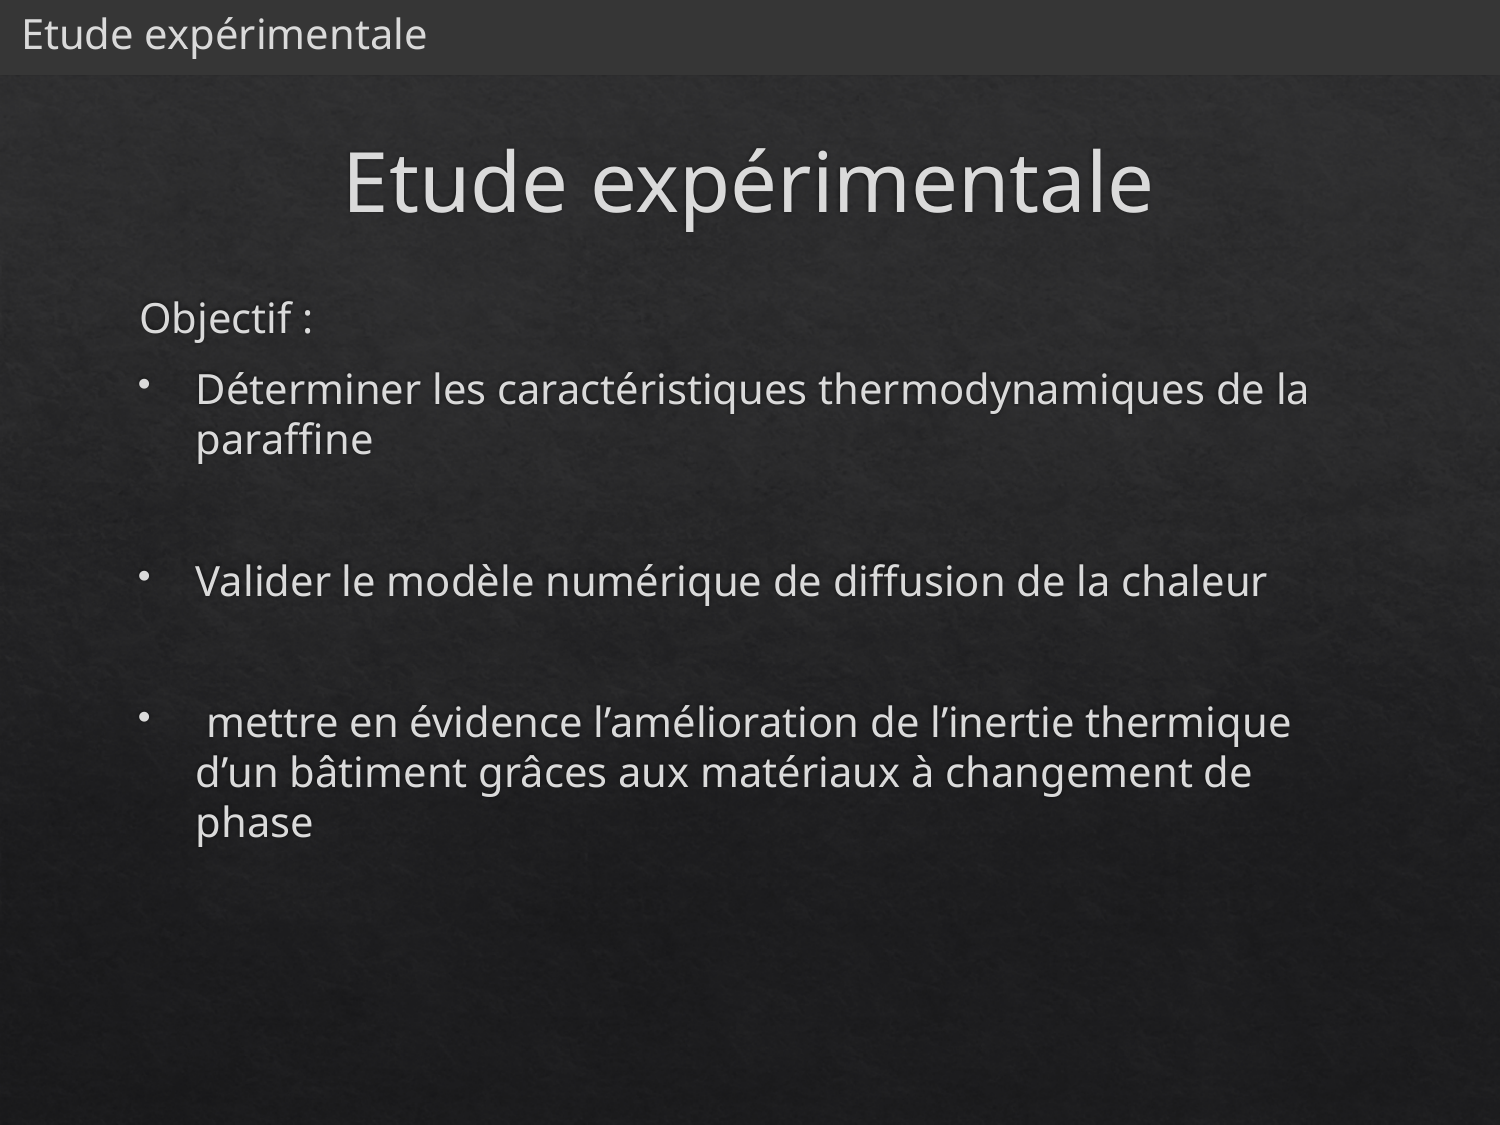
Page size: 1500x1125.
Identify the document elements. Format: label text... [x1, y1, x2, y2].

list Objectif : Déterminer les caractéristiques thermodynamiques de la paraffine Valider le modèle numérique de diffusion de la chaleur mettre en évidence l’amélioration de l’inertie thermique d’un bâtiment grâces aux matériaux à changement de phase [112, 284, 1387, 1071]
list Etude expérimentale [0, 0, 1500, 75]
title Etude expérimentale [112, 99, 1387, 260]
